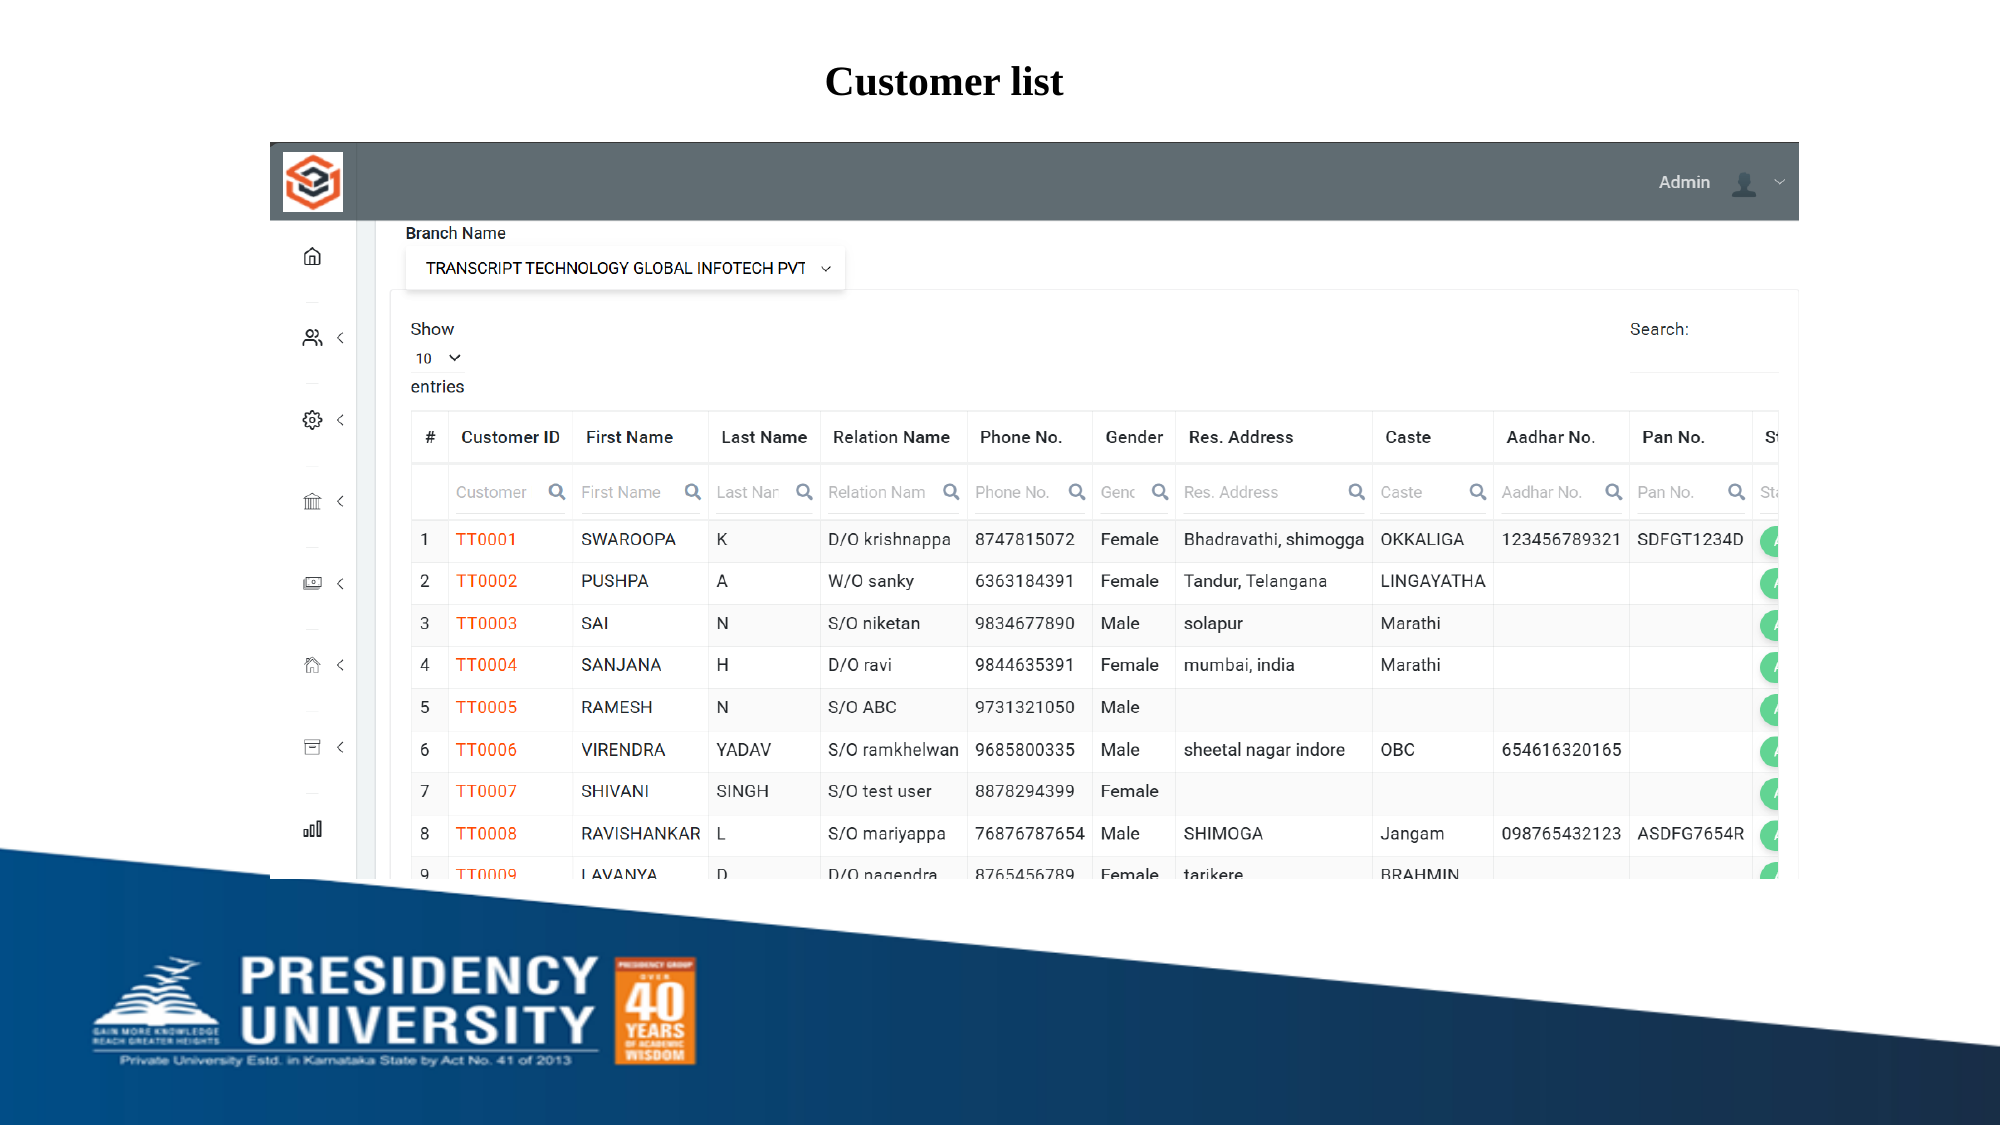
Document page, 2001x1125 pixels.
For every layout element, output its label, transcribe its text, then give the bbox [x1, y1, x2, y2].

text_box Customer list [628, 46, 1261, 111]
picture [0, 142, 2000, 1125]
